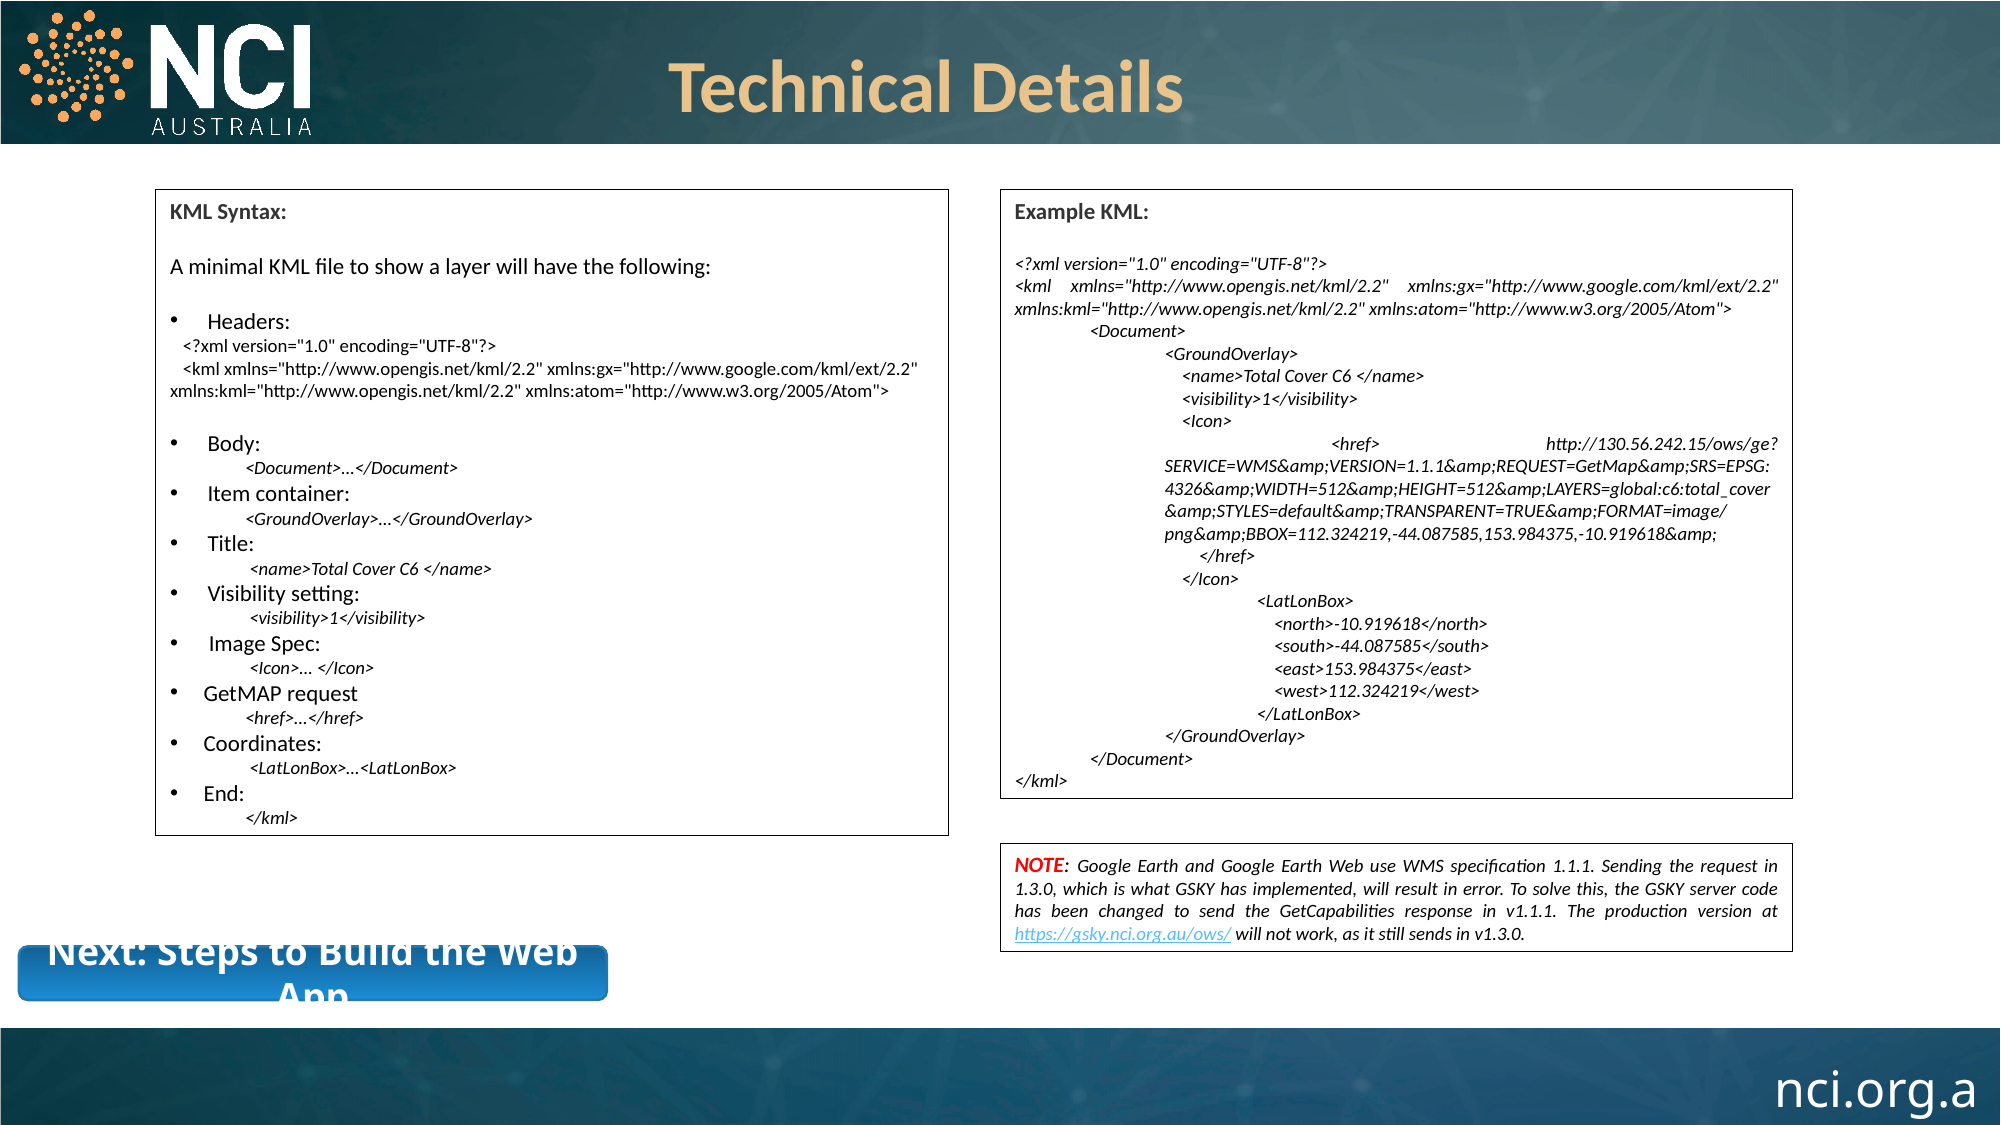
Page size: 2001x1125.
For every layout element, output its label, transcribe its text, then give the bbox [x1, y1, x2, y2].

text_box KML Syntax: A minimal KML file to show a layer will have the following: Headers: <?xml version="1.0" encoding="UTF-8"?> <kml xmlns="http://www.opengis.net/kml/2.2" xmlns:gx="http://www.google.com/kml/ext/2.2" xmlns:kml="http://www.opengis.net/kml/2.2" xmlns:atom="http://www.w3.org/2005/Atom"> Body: <Document>…</Document> Item container: <GroundOverlay>…</GroundOverlay> Title: <name>Total Cover C6 </name> Visibility setting: <visibility>1</visibility> Image Spec: <Icon>… </Icon> GetMAP request <href>…</href> Coordinates: <LatLonBox>…<LatLonBox> End: </kml> [155, 189, 949, 836]
text_box Next: Steps to Build the Web App [17, 945, 609, 1002]
picture [2, 2, 2000, 144]
text_box Technical Details [334, 29, 1519, 135]
picture [2, 1028, 2000, 1125]
text_box NOTE: Google Earth and Google Earth Web use WMS specification 1.1.1. Sending the request in 1.3.0, which is what GSKY has implemented, will result in error. To solve this, the GSKY server code has been changed to send the GetCapabilities response in v1.1.1. The production version at https://gsky.nci.org.au/ows/ will not work, as it still sends in v1.3.0. [999, 842, 1793, 952]
text_box Example KML: <?xml version="1.0" encoding="UTF-8"?> <kml xmlns="http://www.opengis.net/kml/2.2" xmlns:gx="http://www.google.com/kml/ext/2.2" xmlns:kml="http://www.opengis.net/kml/2.2" xmlns:atom="http://www.w3.org/2005/Atom"> <Document> <GroundOverlay> <name>Total Cover C6 </name> <visibility>1</visibility> <Icon> <href> http://130.56.242.15/ows/ge?SERVICE=WMS&amp;VERSION=1.1.1&amp;REQUEST=GetMap&amp;SRS=EPSG:4326&amp;WIDTH=512&amp;HEIGHT=512&amp;LAYERS=global:c6:total_cover&amp;STYLES=default&amp;TRANSPARENT=TRUE&amp;FORMAT=image/png&amp;BBOX=112.324219,-44.087585,153.984375,-10.919618&amp; </href> </Icon> <LatLonBox> <north>-10.919618</north> <south>-44.087585</south> <east>153.984375</east> <west>112.324219</west> </LatLonBox> </GroundOverlay> </Document> </kml> [999, 189, 1793, 799]
